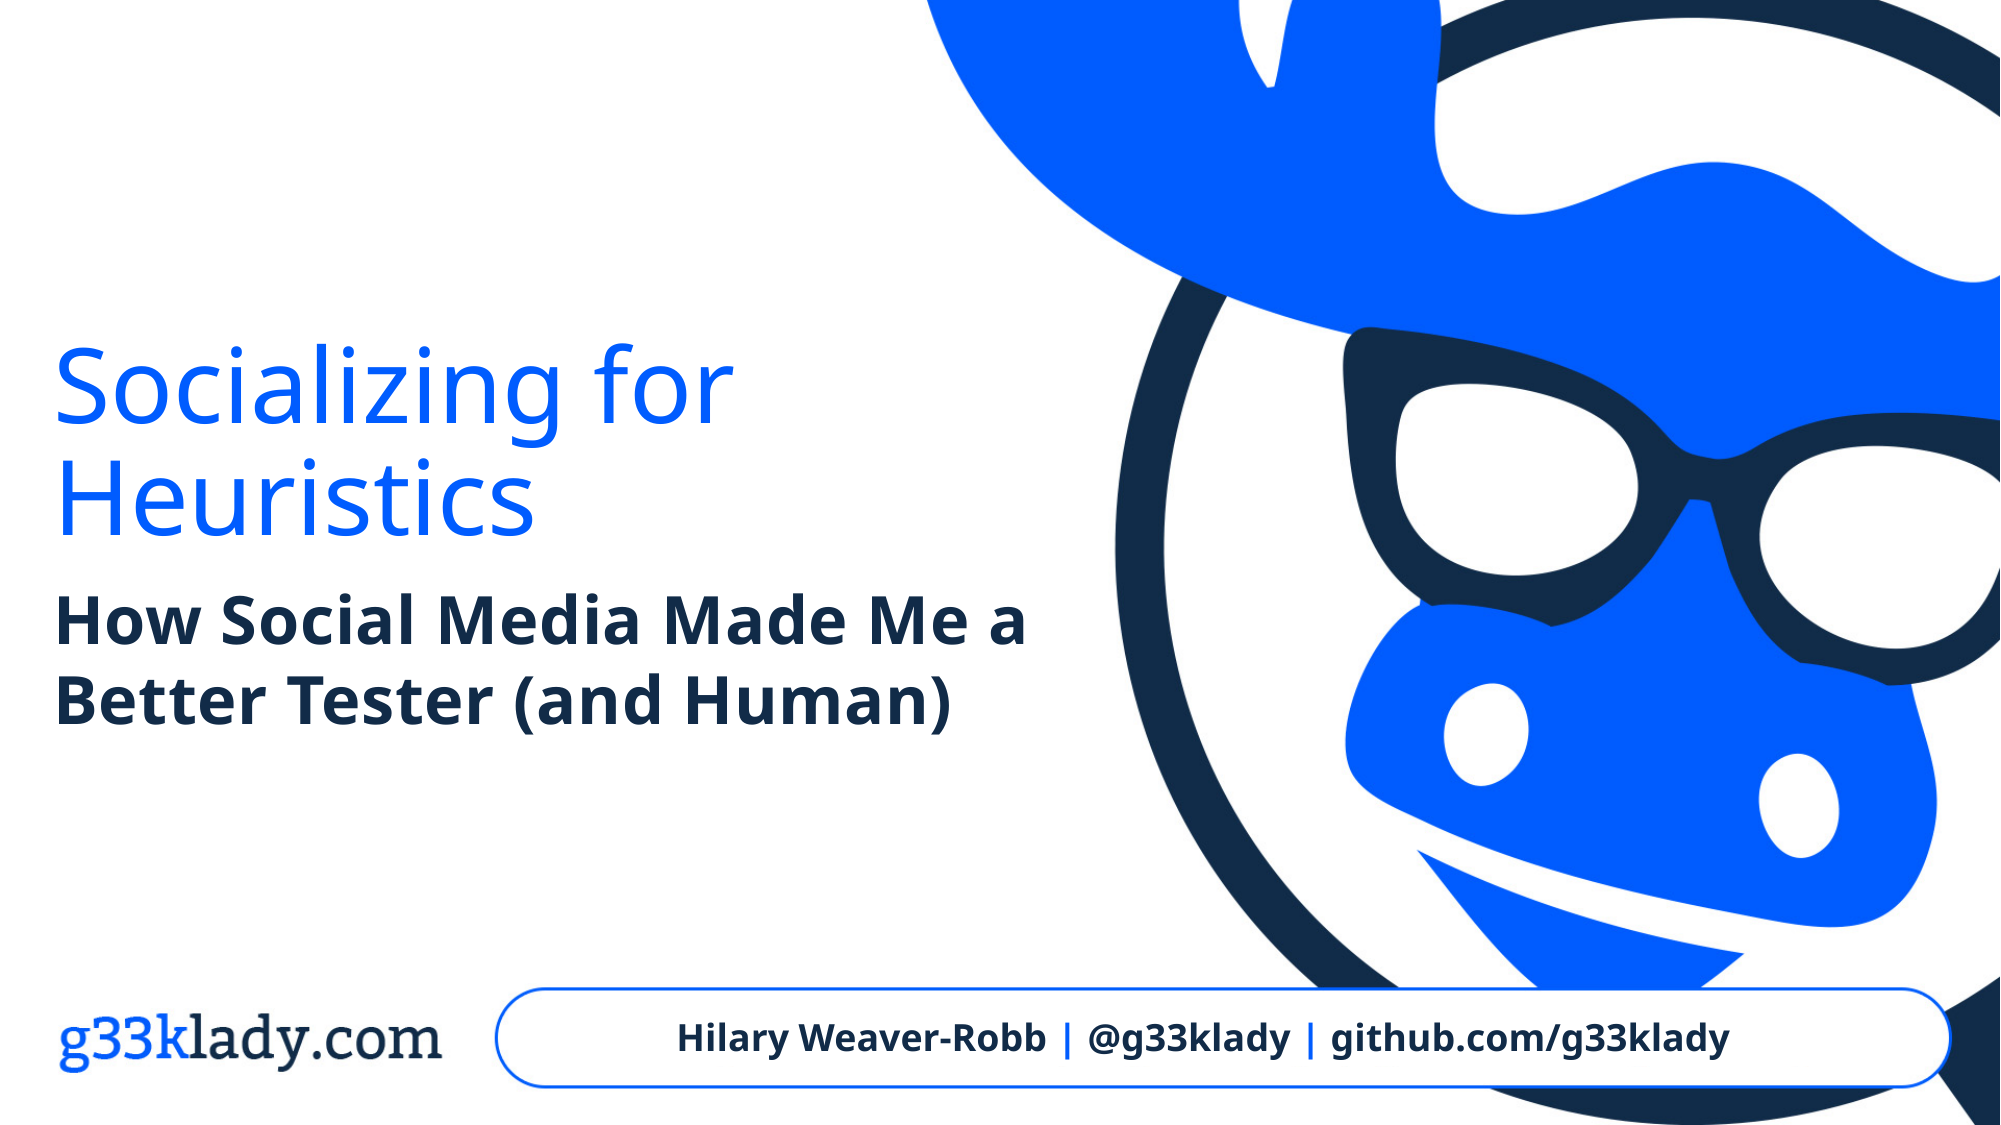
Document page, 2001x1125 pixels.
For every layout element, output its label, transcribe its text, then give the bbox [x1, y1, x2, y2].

title Socializing for Heuristics [38, 174, 1136, 566]
picture [0, 0, 2000, 1125]
subtitle How Social Media Made Me a Better Tester (and Human) [38, 570, 1136, 843]
